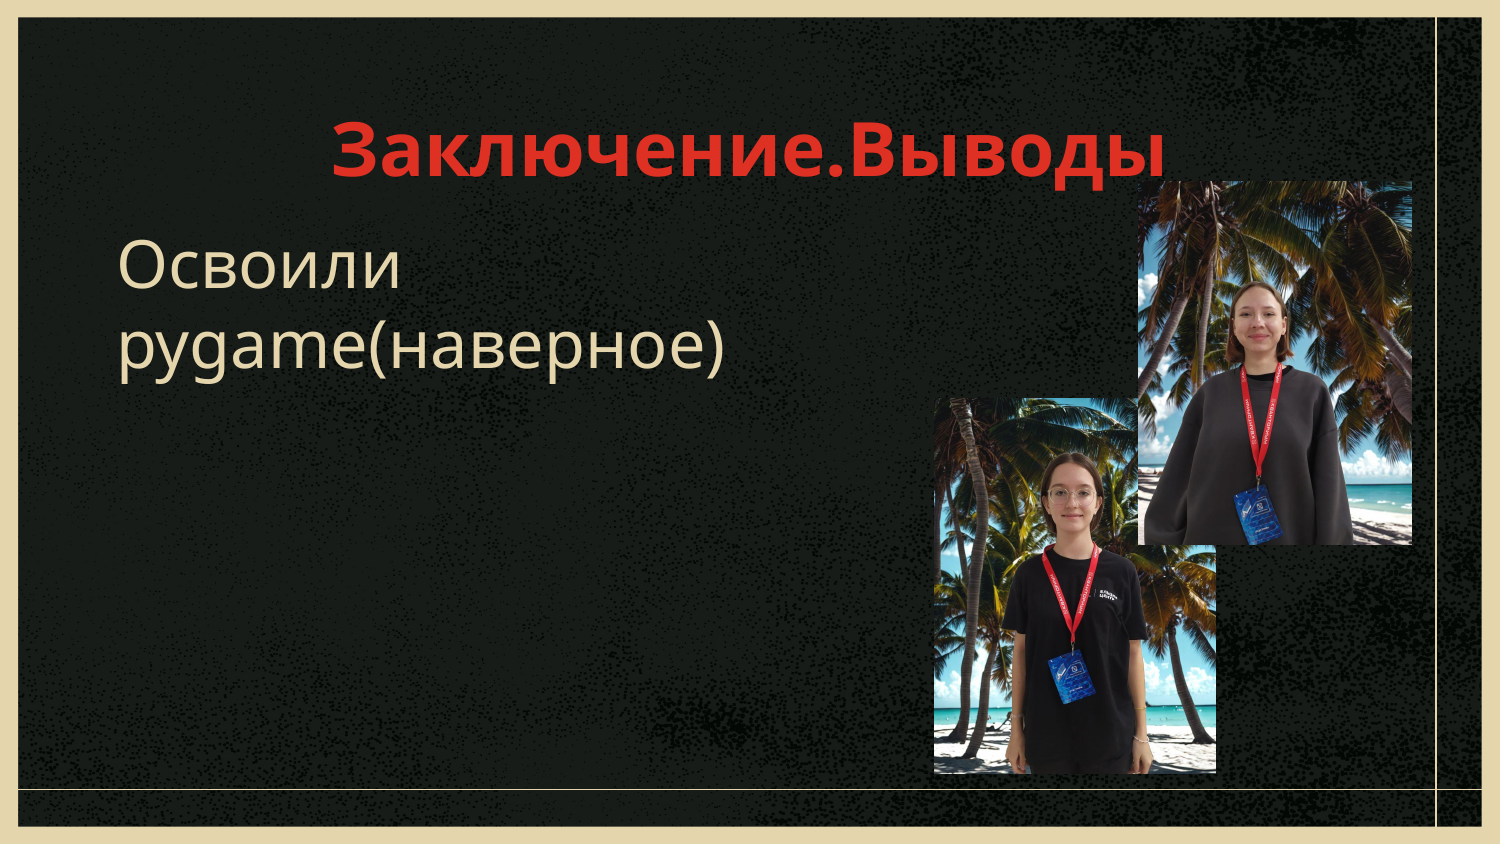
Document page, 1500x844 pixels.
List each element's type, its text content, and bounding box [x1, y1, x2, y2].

text_box Освоили pygame(наверное) [100, 206, 881, 397]
picture [934, 181, 1412, 774]
title Заключение.Выводы [118, 72, 1382, 182]
